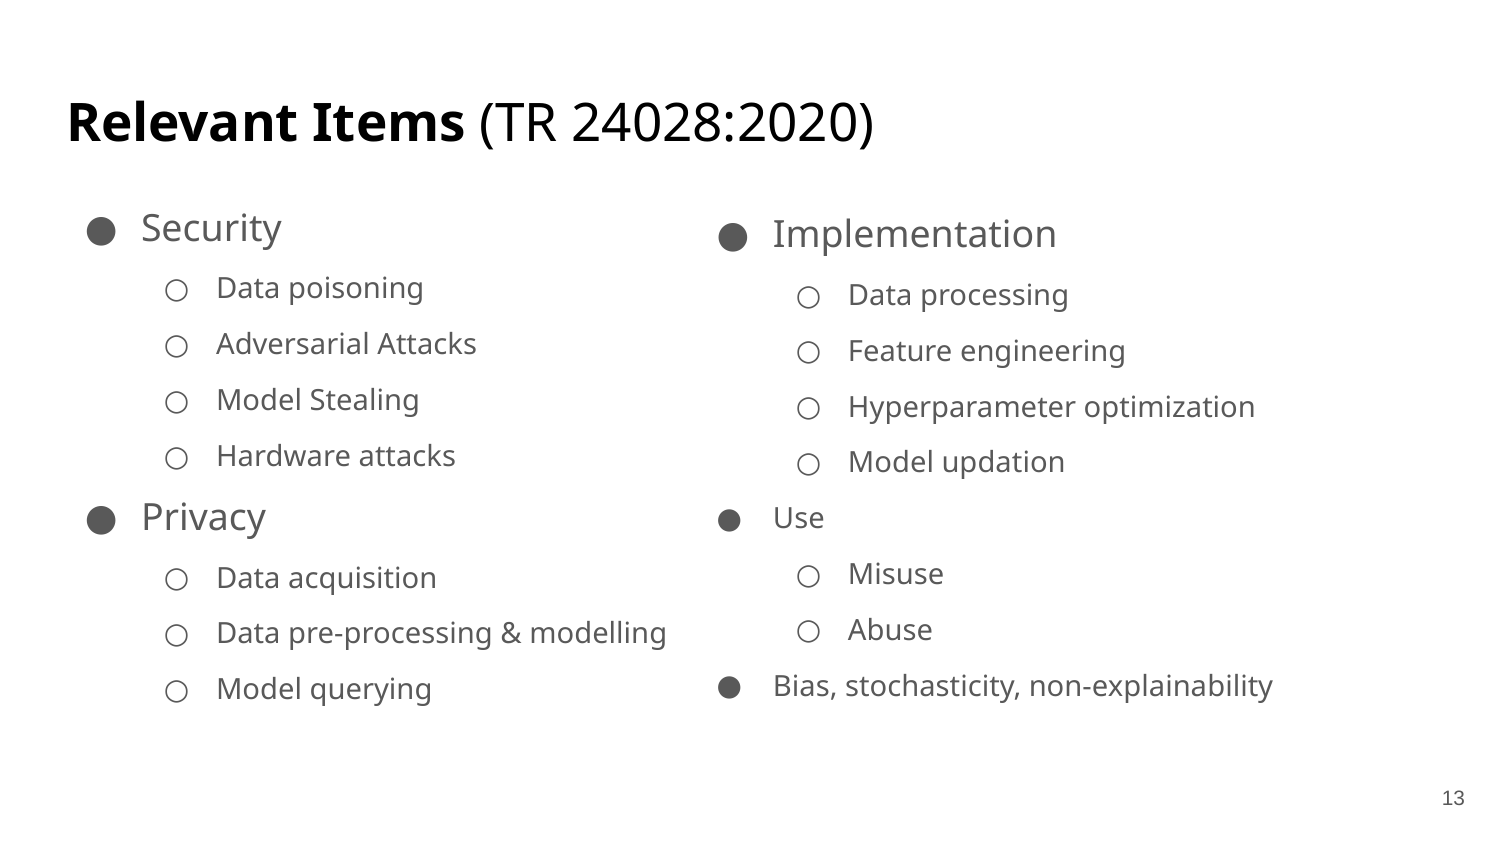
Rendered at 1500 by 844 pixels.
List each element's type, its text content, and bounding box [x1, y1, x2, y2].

text_box Implementation Data processing Feature engineering Hyperparameter optimization Model updation Use Misuse Abuse Bias, stochasticity, non-explainability [682, 195, 1369, 717]
list Security Data poisoning Adversarial Attacks Model Stealing Hardware attacks Privacy Data acquisition Data pre-processing & modelling Model querying [51, 189, 683, 721]
title Relevant Items (TR 24028:2020) [51, 72, 1449, 167]
slide_number ‹#› [1389, 764, 1480, 830]
